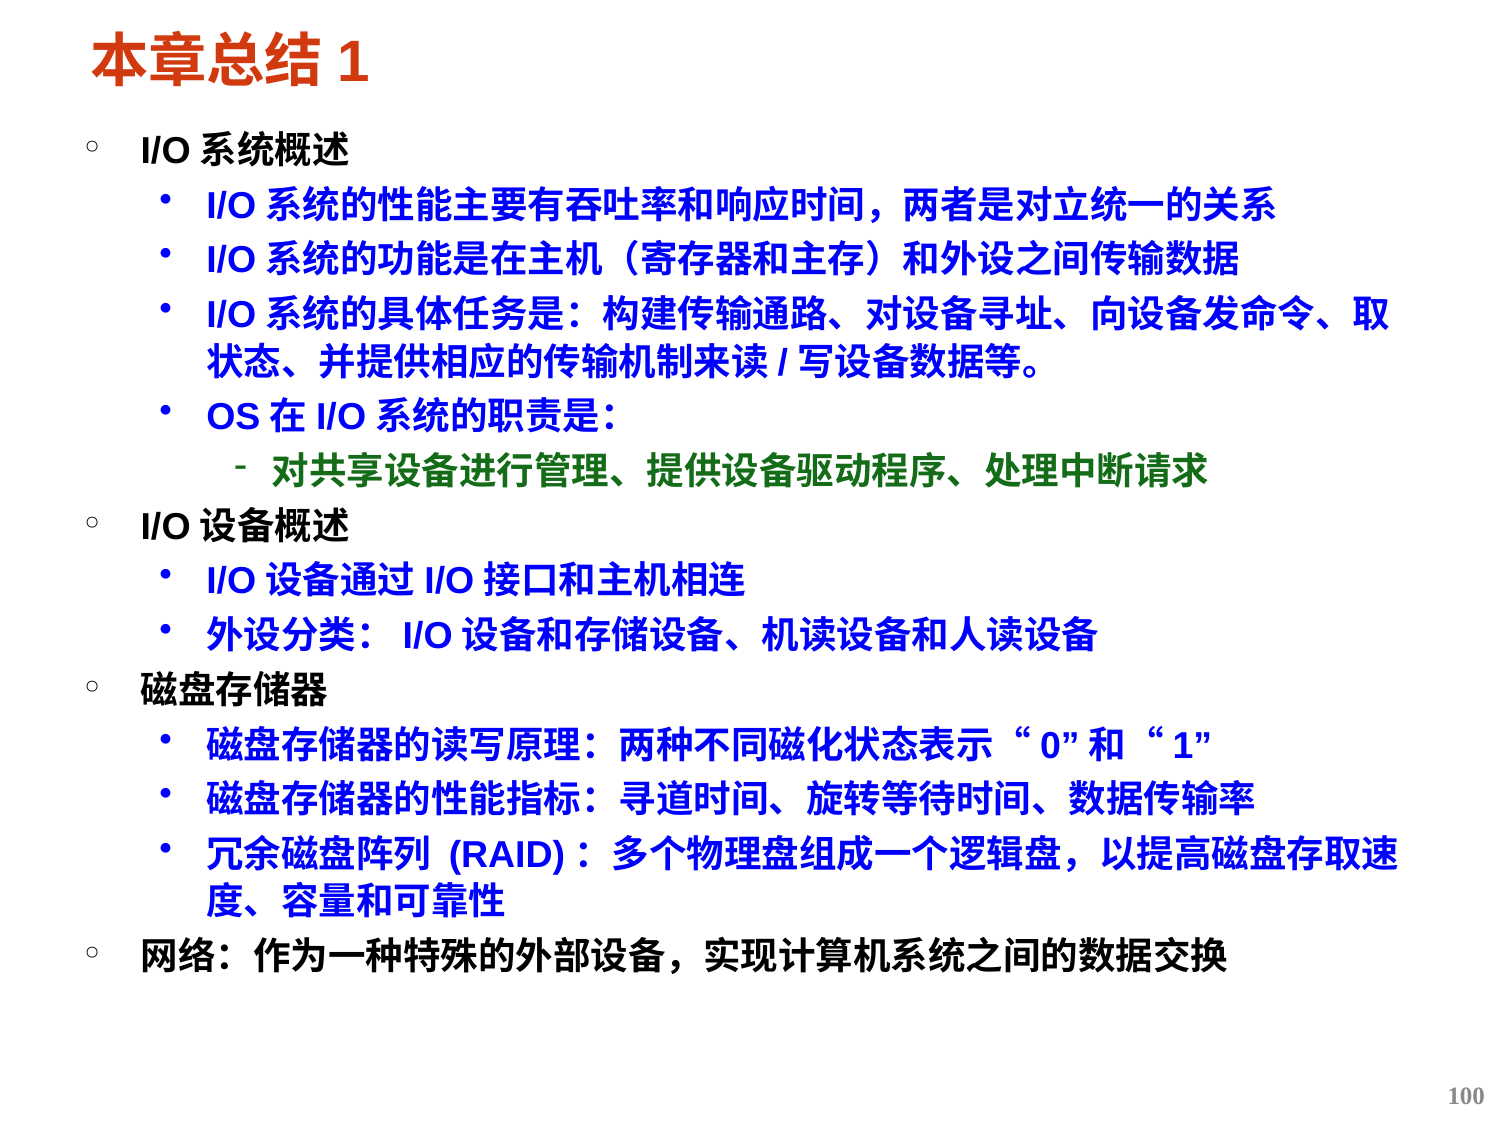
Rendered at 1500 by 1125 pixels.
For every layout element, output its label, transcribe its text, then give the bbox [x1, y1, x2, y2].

list I/O系统概述 I/O系统的性能主要有吞吐率和响应时间，两者是对立统一的关系 I/O系统的功能是在主机（寄存器和主存）和外设之间传输数据 I/O系统的具体任务是：构建传输通路、对设备寻址、向设备发命令、取状态、并提供相应的传输机制来读/写设备数据等。 OS在I/O系统的职责是： 对共享设备进行管理、提供设备驱动程序、处理中断请求 I/O设备概述 I/O设备通过I/O接口和主机相连 外设分类：I/O设备和存储设备、机读设备和人读设备 磁盘存储器 磁盘存储器的读写原理：两种不同磁化状态表示“0”和“1” 磁盘存储器的性能指标：寻道时间、旋转等待时间、数据传输率 冗余磁盘阵列 (RAID)：多个物理盘组成一个逻辑盘，以提高磁盘存取速度、容量和可靠性 网络：作为一种特殊的外部设备，实现计算机系统之间的数据交换 [73, 119, 1418, 1005]
title 本章总结1 [79, 28, 1449, 98]
slide_number 100 [1162, 1064, 1500, 1125]
